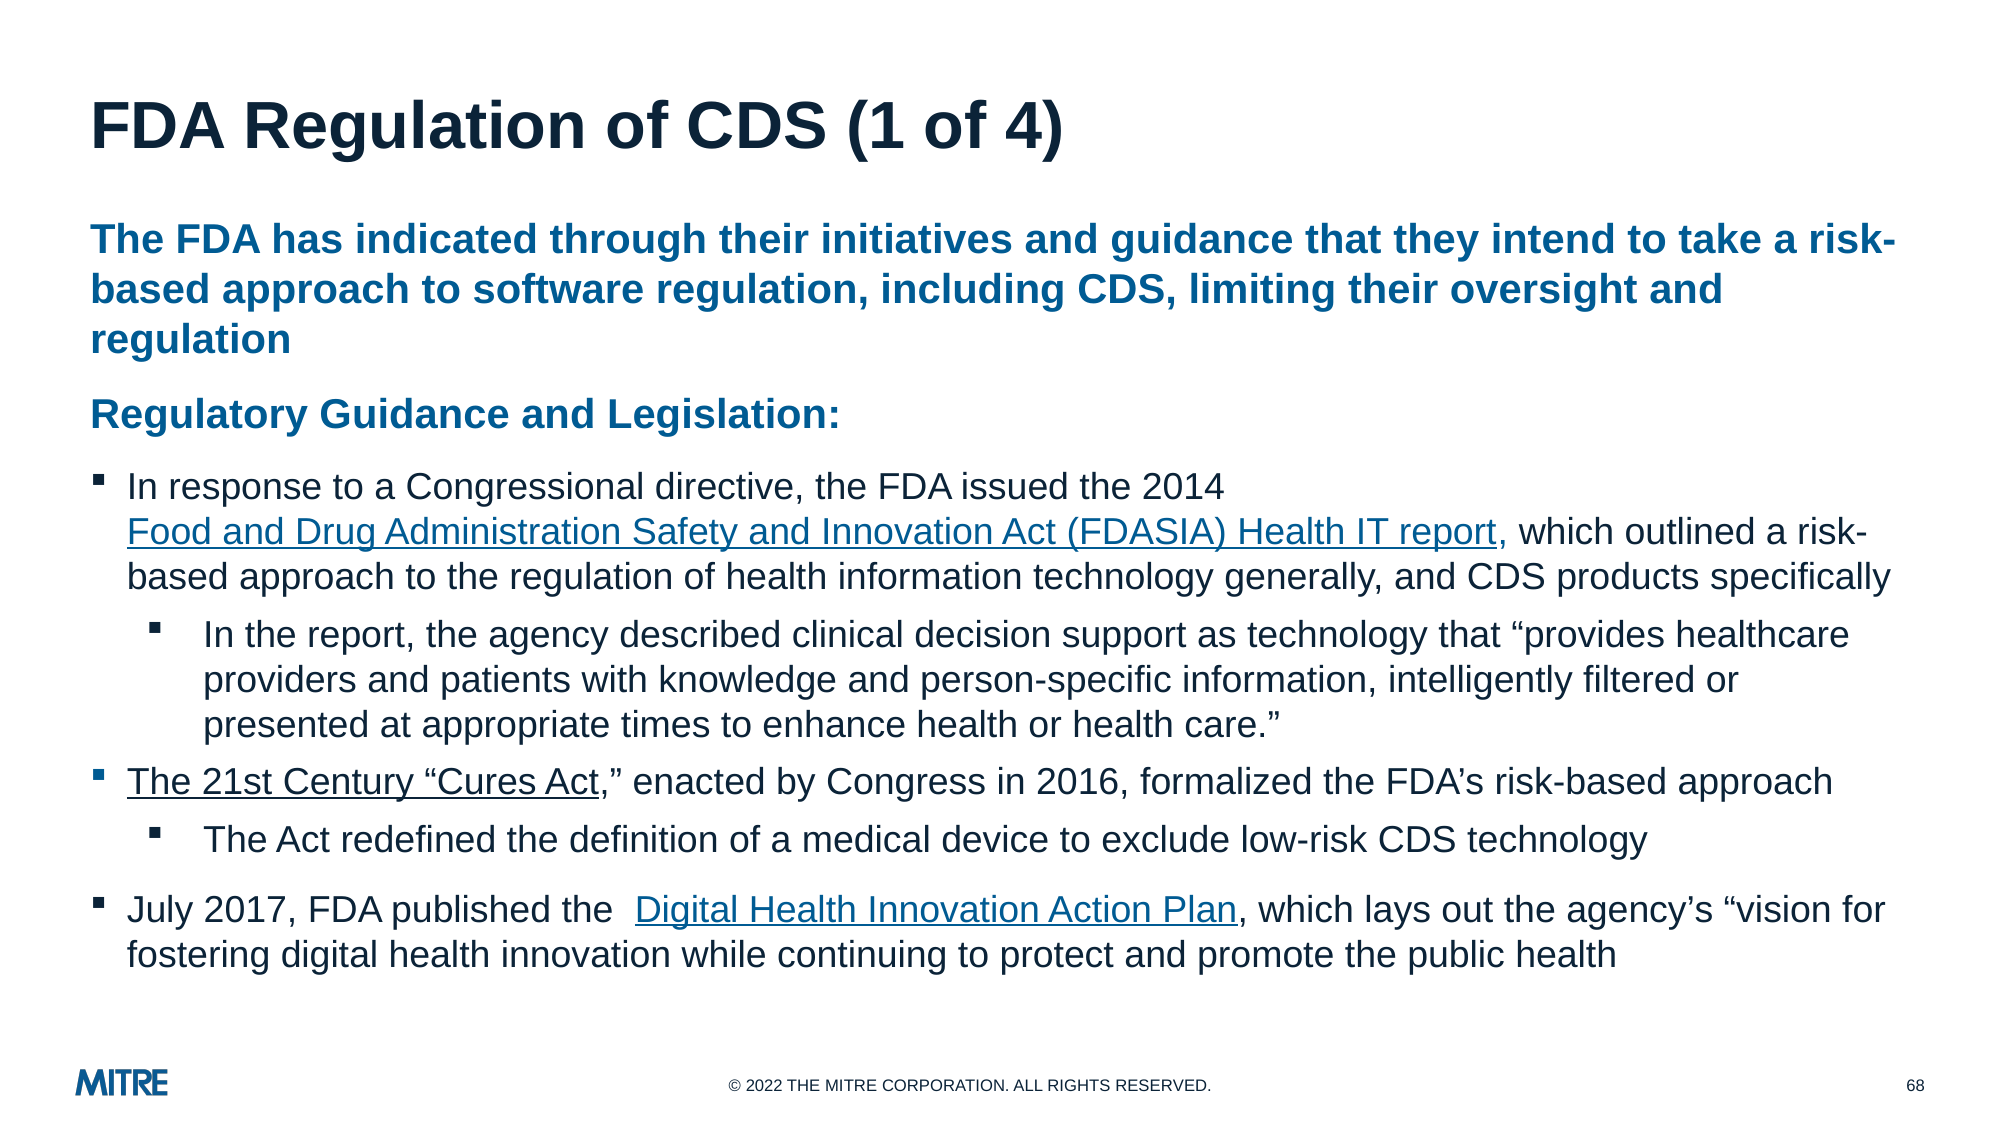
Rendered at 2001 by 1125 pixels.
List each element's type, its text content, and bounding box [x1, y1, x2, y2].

picture [71, 1063, 174, 1103]
slide_number 68 [1793, 1064, 1925, 1106]
title FDA Regulation of CDS (1 of 4) [75, 65, 1925, 179]
list The FDA has indicated through their initiatives and guidance that they intend to take a risk-based approach to software regulation, including CDS, limiting their oversight and regulation Regulatory Guidance and Legislation: In response to a Congressional directive, the FDA issued the 2014 Food and Drug Administration Safety and Innovation Act (FDASIA) Health IT report, which outlined a risk-based approach to the regulation of health information technology generally, and CDS products specifically In the report, the agency described clinical decision support as technology that “provides healthcare providers and patients with knowledge and person-specific information, intelligently filtered or presented at appropriate times to enhance health or health care.” The 21st Century “Cures Act,” enacted by Congress in 2016, formalized the FDA’s risk-based approach The Act redefined the definition of a medical device to exclude low-risk CDS technology July 2017, FDA published the Digital Health Innovation Action Plan, which lays out the agency’s “vision for fostering digital health innovation while continuing to protect and promote the public health [75, 204, 1925, 1025]
